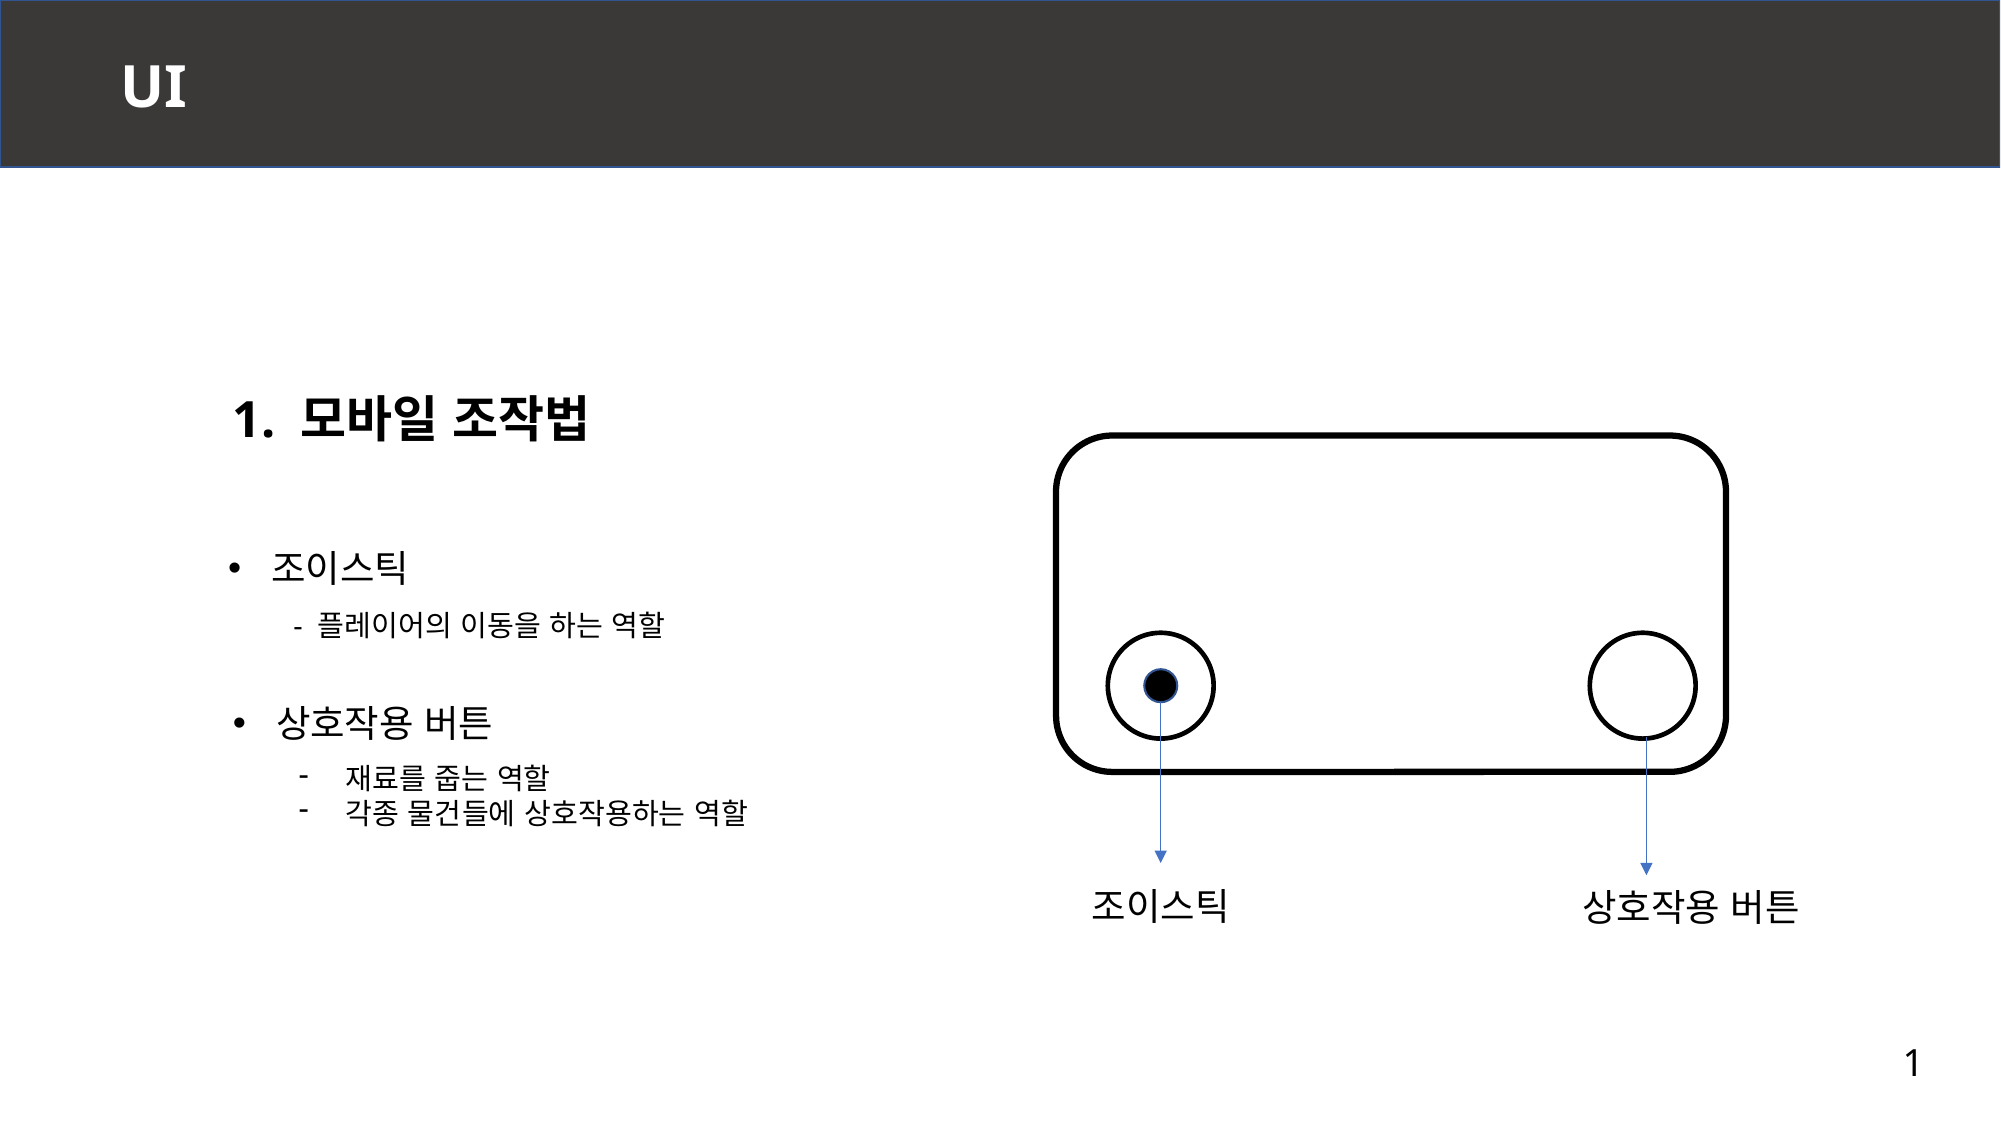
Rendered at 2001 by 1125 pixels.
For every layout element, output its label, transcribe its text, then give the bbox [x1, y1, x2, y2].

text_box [1056, 435, 1727, 772]
text_box 상호작용 버튼 [1567, 876, 1815, 936]
text_box - 플레이어의 이동을 하는 역할 [278, 600, 682, 651]
text_box 조이스틱 [213, 537, 425, 597]
text_box 1. 모바일 조작법 [217, 379, 606, 455]
text_box 재료를 줍는 역할 각종 물건들에 상호작용하는 역할 [284, 753, 764, 838]
text_box 조이스틱 [1076, 875, 1245, 935]
text_box UI [106, 41, 800, 127]
text_box 상호작용 버튼 [218, 692, 509, 753]
text_box 1 [1887, 1031, 1939, 1092]
